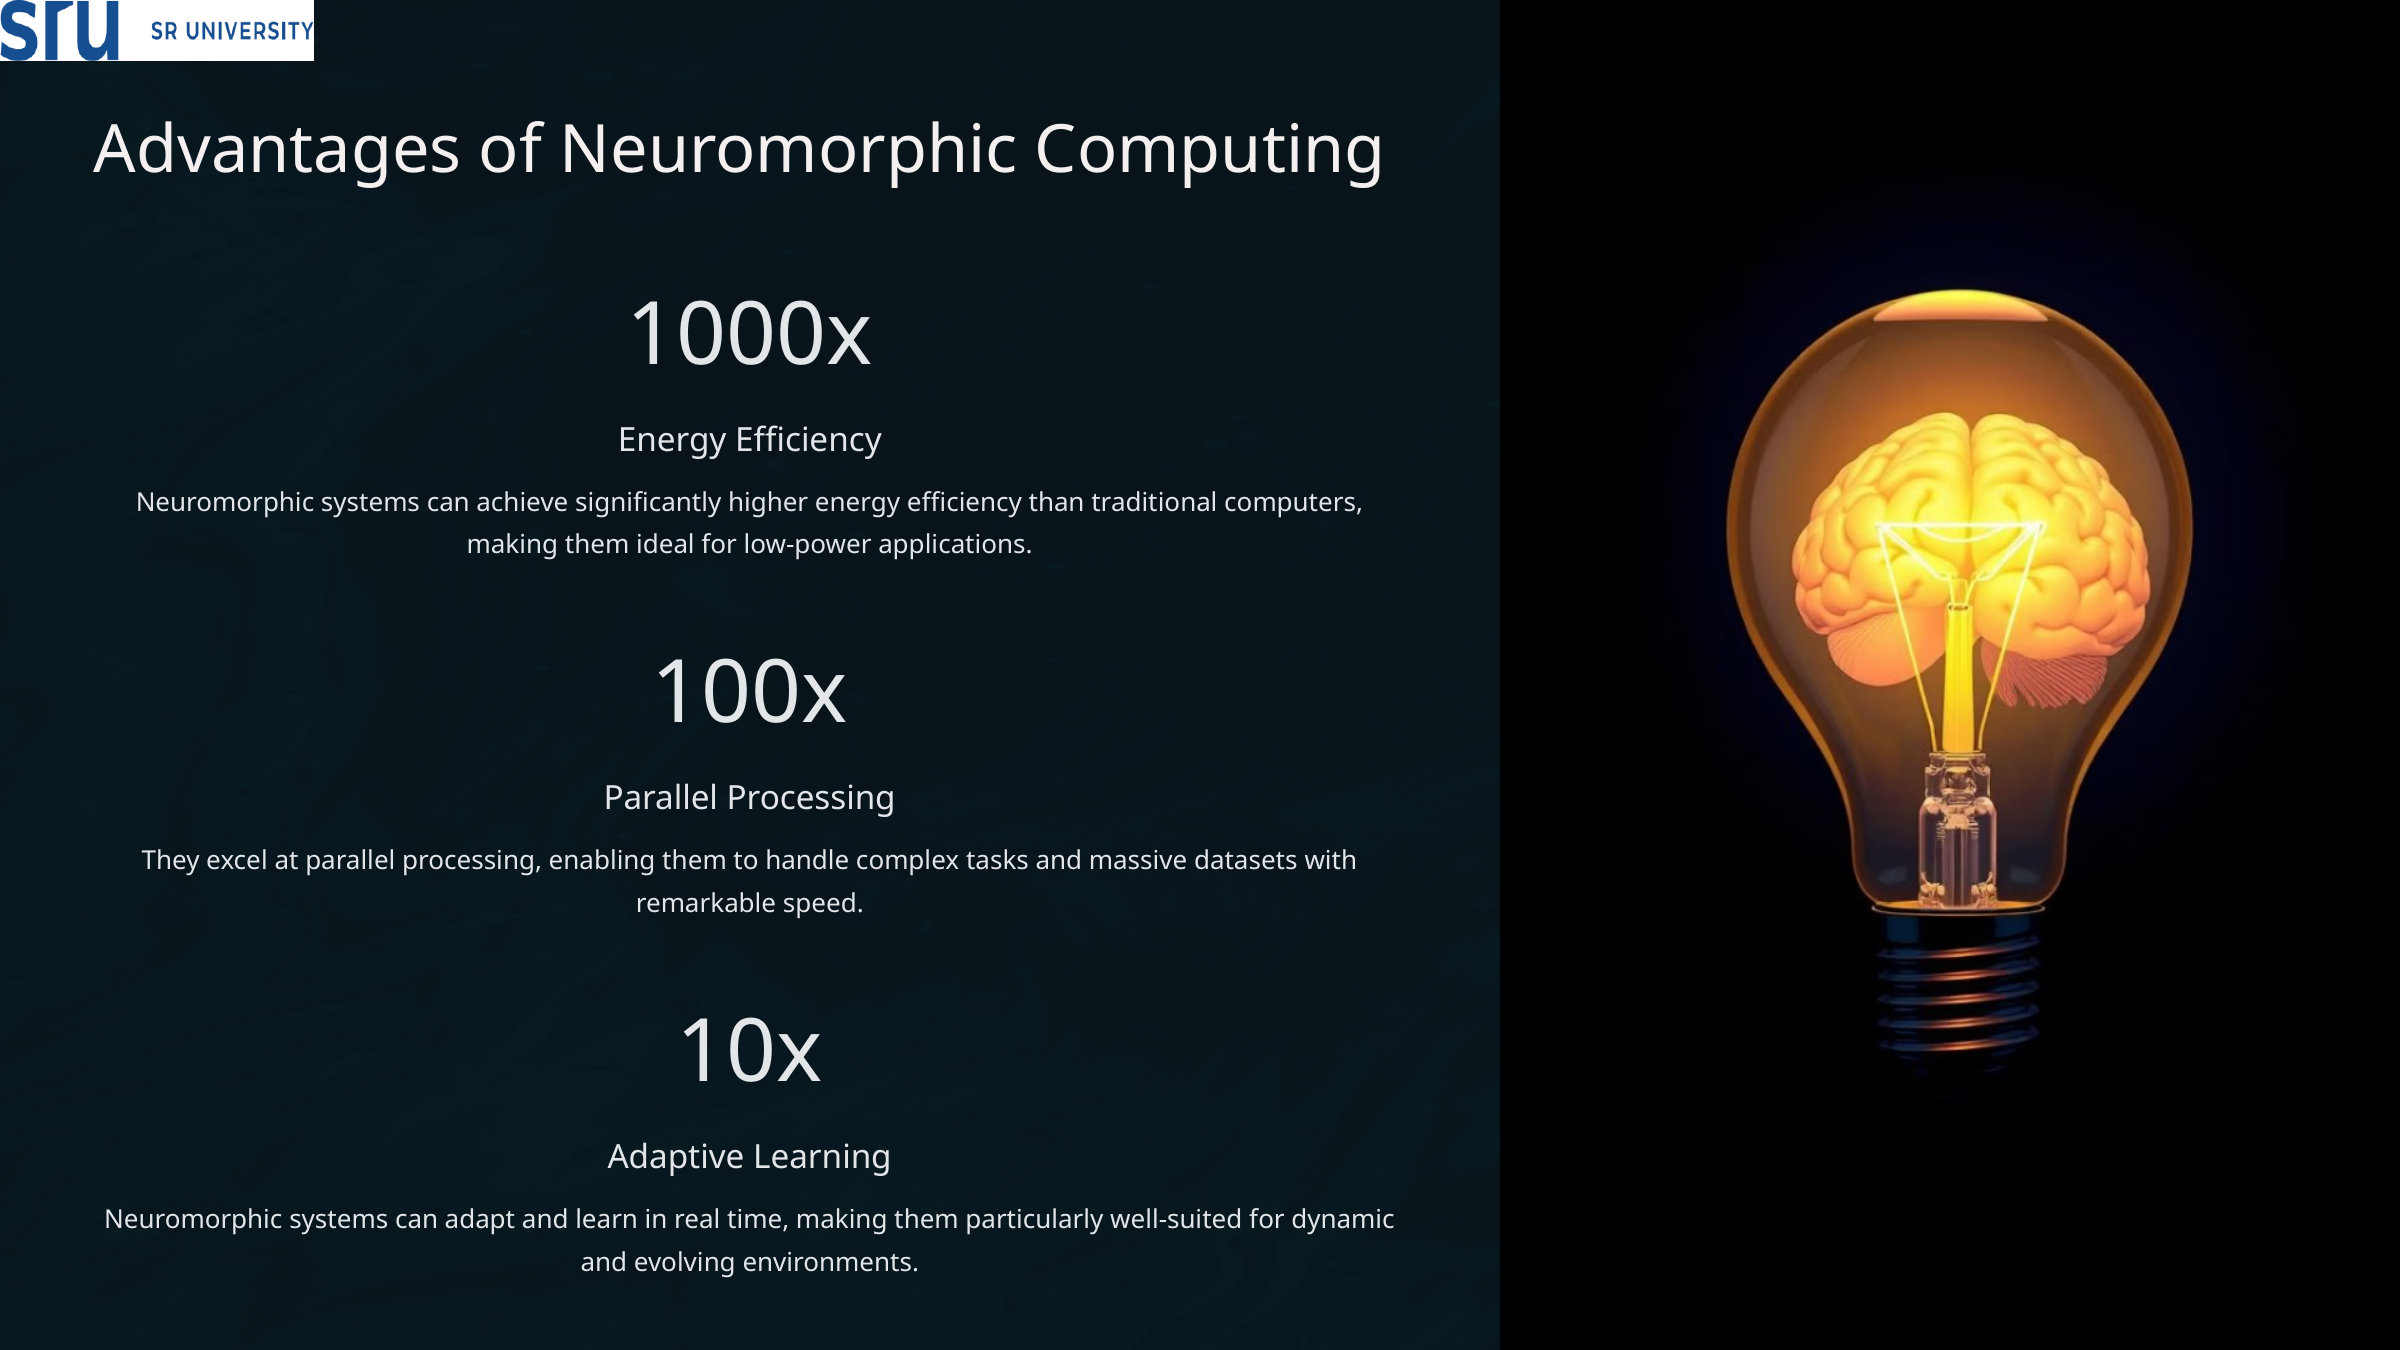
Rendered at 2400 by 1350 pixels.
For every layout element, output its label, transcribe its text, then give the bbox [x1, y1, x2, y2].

text_box Neuromorphic systems can adapt and learn in real time, making them particularly well-suited for dynamic and evolving environments. [93, 1190, 1407, 1277]
text_box Parallel Processing [582, 774, 918, 817]
text_box 1000x [93, 294, 1407, 383]
picture [0, 0, 314, 61]
text_box They excel at parallel processing, enabling them to handle complex tasks and massive datasets with remarkable speed. [93, 832, 1407, 918]
text_box 10x [93, 1011, 1407, 1100]
text_box Energy Efficiency [582, 415, 918, 458]
text_box 100x [93, 652, 1407, 741]
text_box Advantages of Neuromorphic Computing [93, 102, 1407, 270]
picture [1499, 0, 2400, 1350]
text_box Adaptive Learning [582, 1132, 918, 1175]
text_box Neuromorphic systems can achieve significantly higher energy efficiency than traditional computers, making them ideal for low-power applications. [93, 473, 1407, 560]
